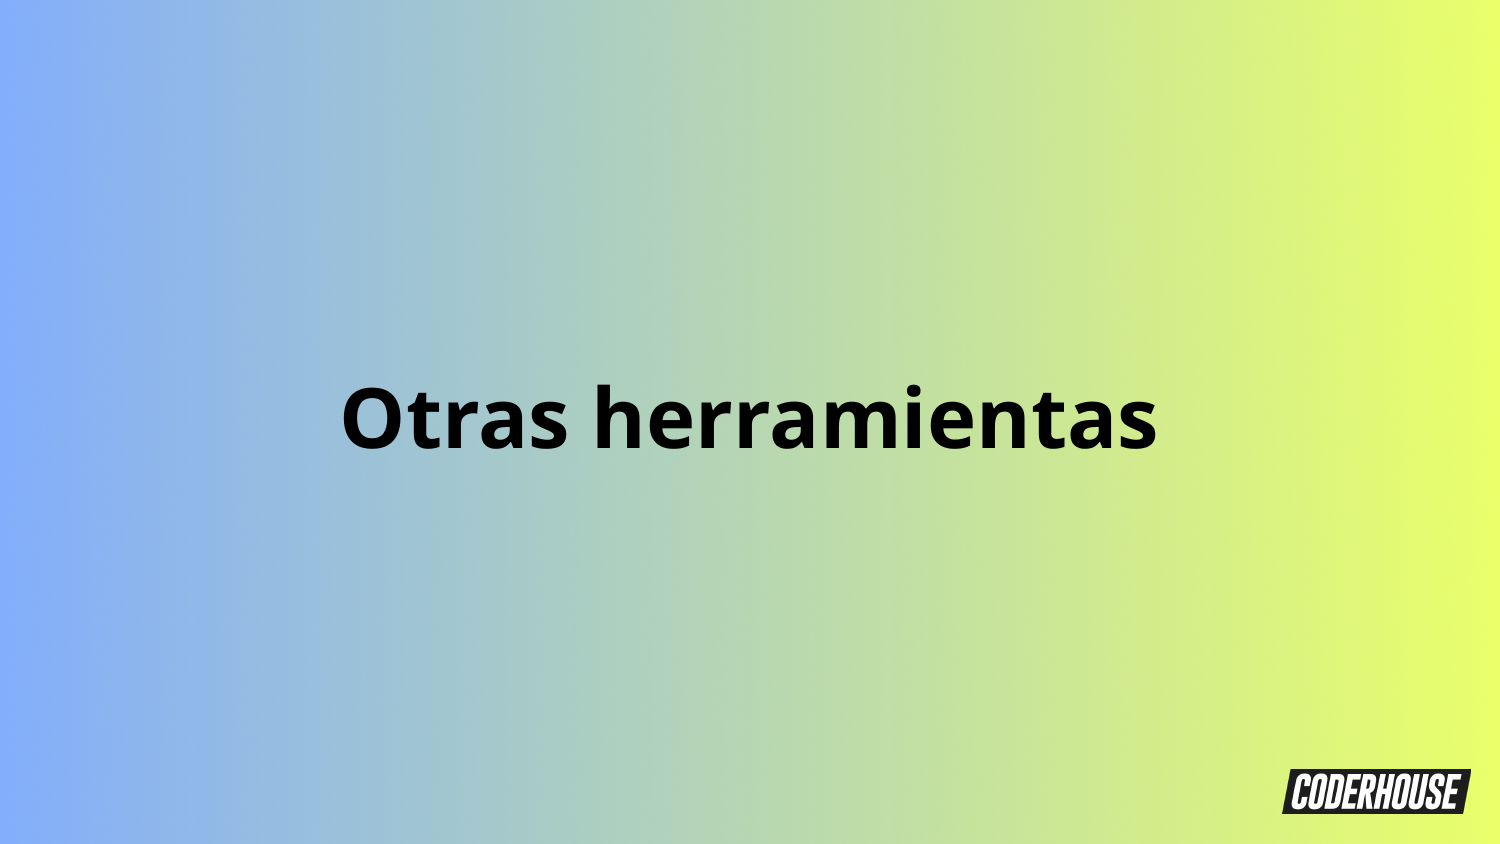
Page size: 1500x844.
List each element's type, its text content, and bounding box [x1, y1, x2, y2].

text_box Otras herramientas [239, 361, 1261, 482]
picture [0, 0, 1500, 844]
